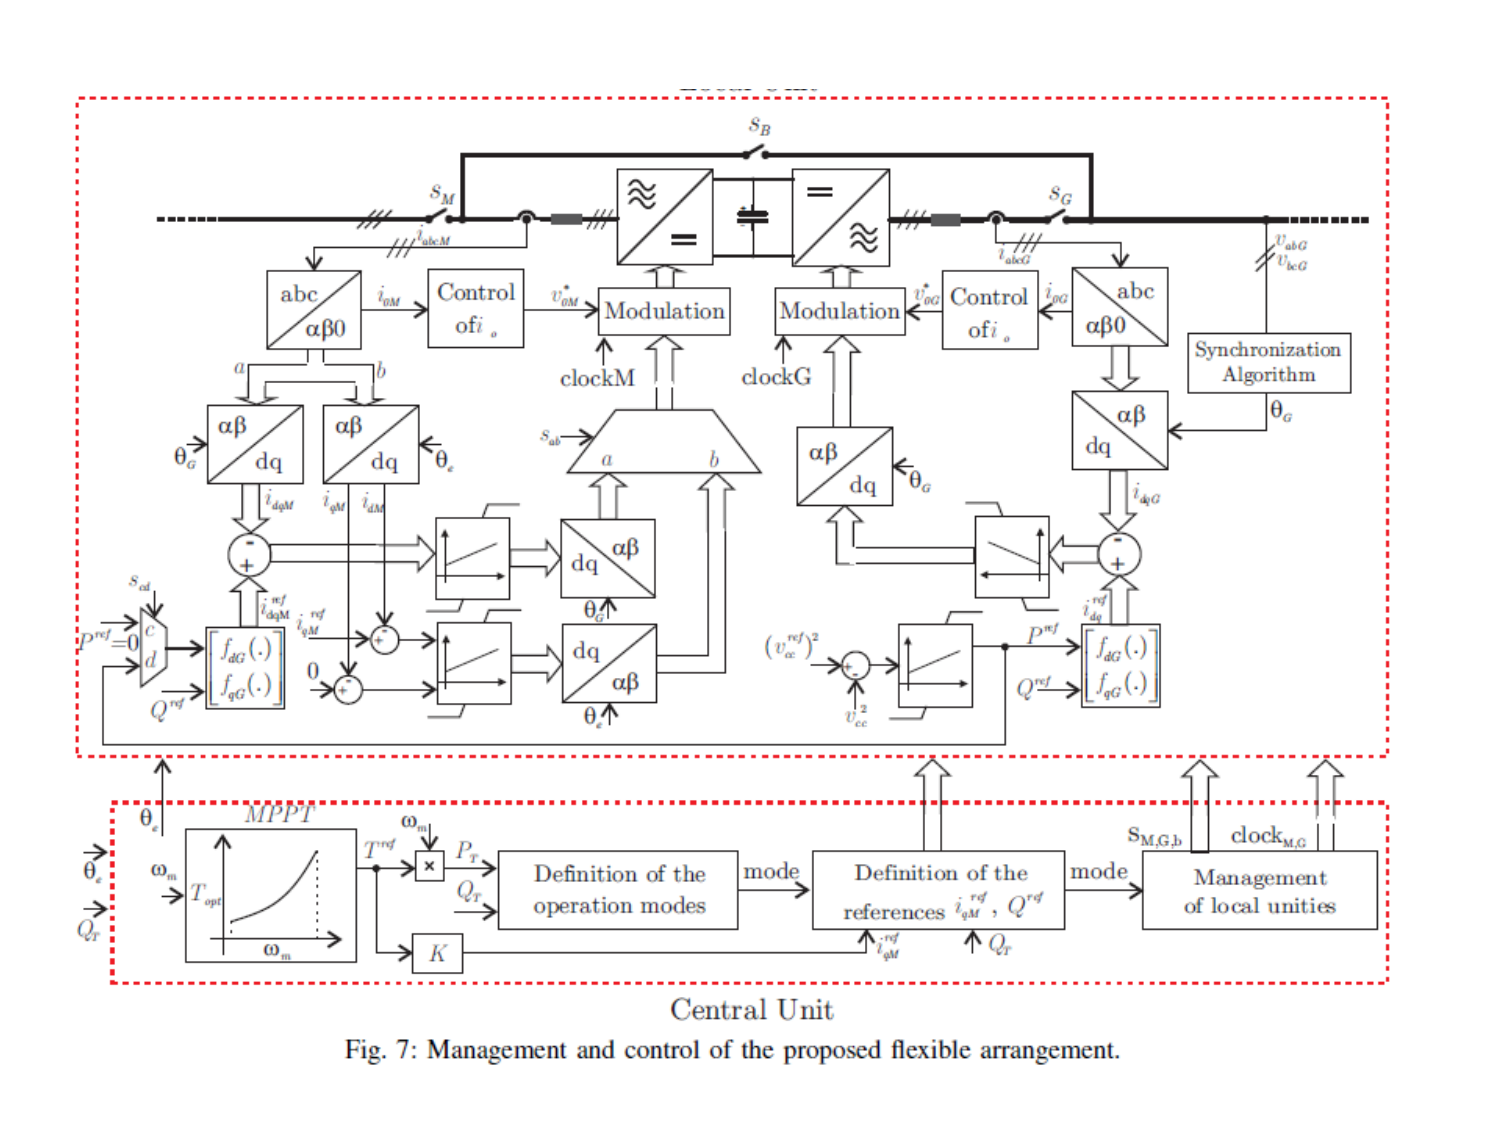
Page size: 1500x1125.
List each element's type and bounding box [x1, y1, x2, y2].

picture [29, 89, 1500, 1094]
